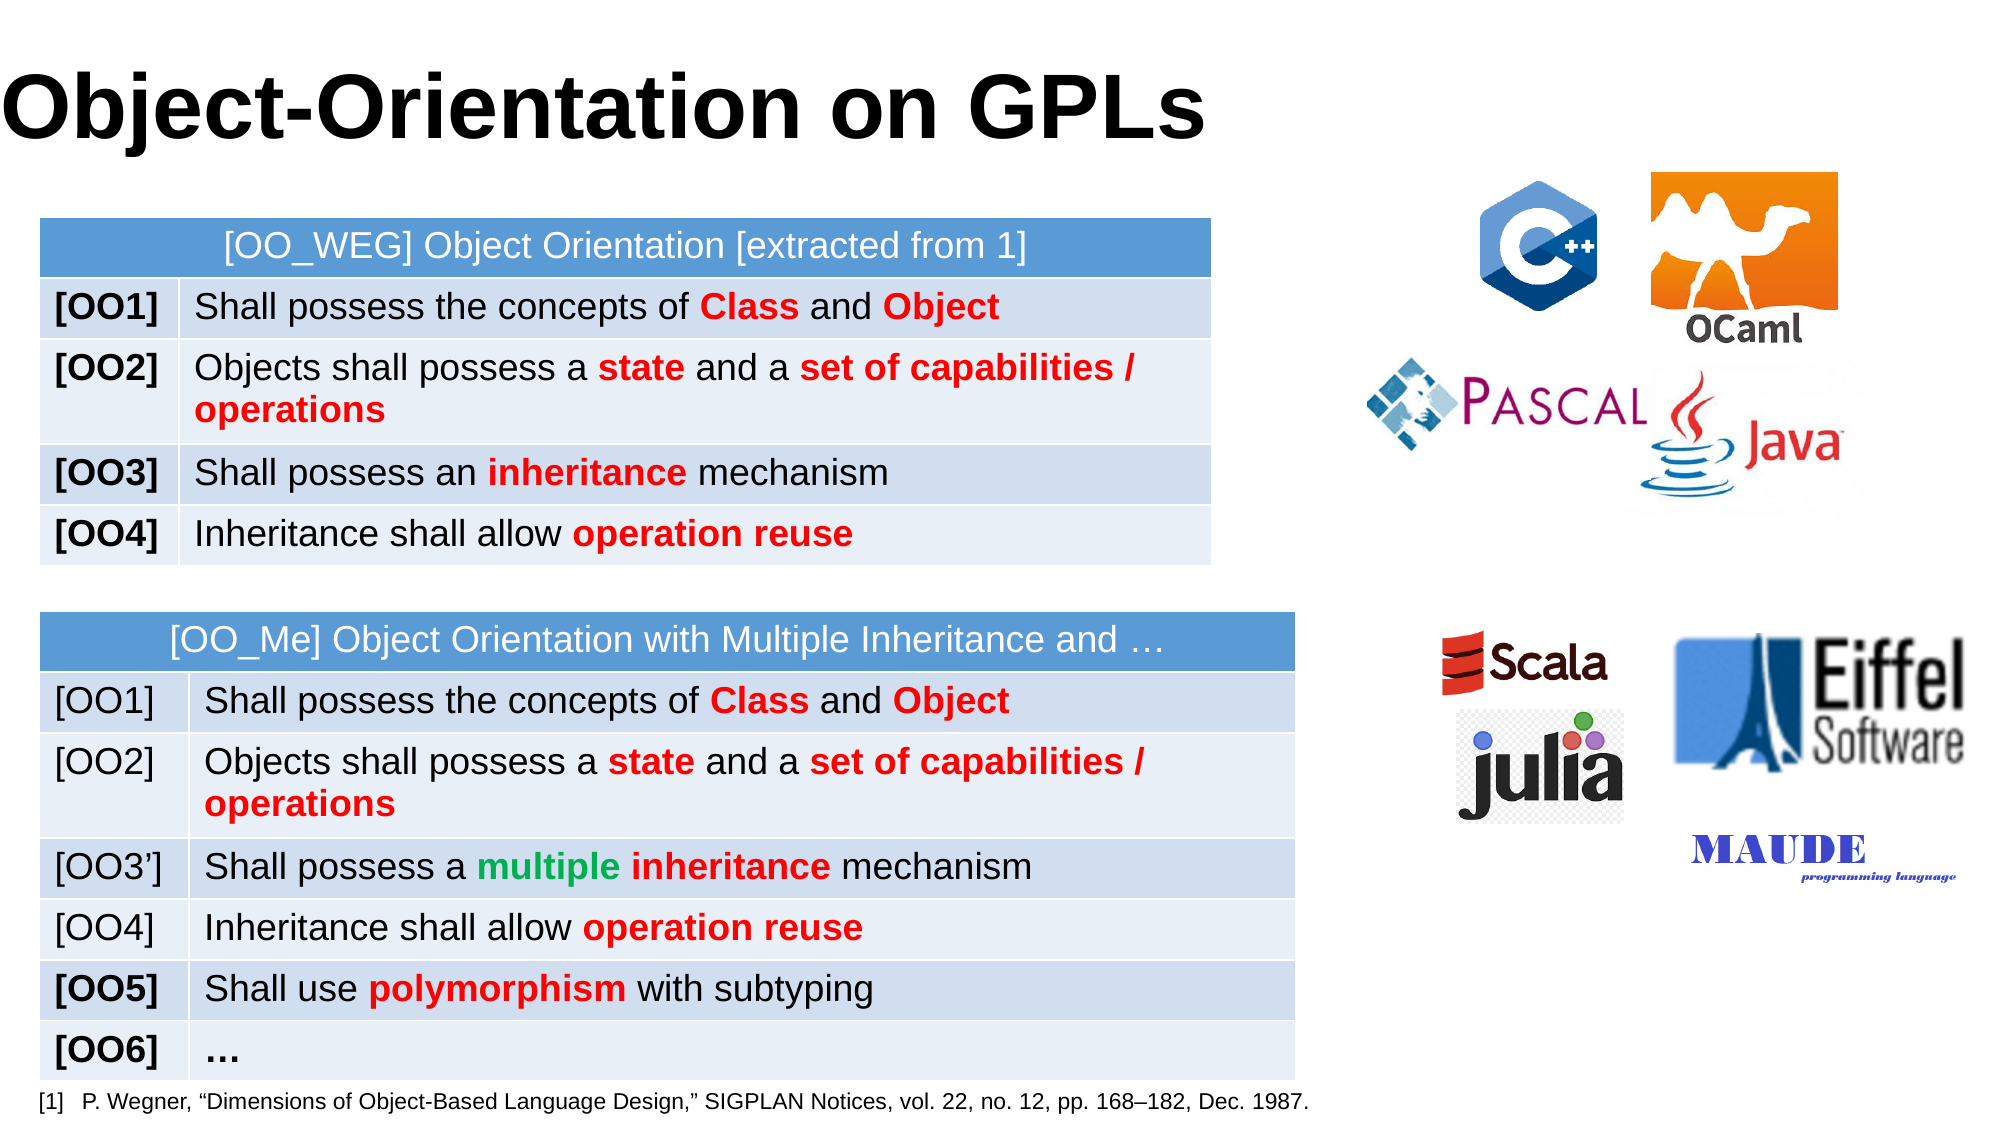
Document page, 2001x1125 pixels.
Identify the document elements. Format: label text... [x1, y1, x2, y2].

table_cell Shall possess the concepts of Class and Object [180, 279, 1211, 338]
table_cell [OO1] [40, 279, 178, 338]
table_cell [OO3] [40, 445, 178, 504]
table_cell Inheritance shall allow operation reuse [180, 506, 1211, 565]
table_cell [OO1] [40, 673, 188, 732]
picture [1437, 626, 1612, 699]
table_cell … [190, 1021, 1295, 1080]
table_cell [OO4] [40, 900, 188, 959]
table_header [OO_WEG] Object Orientation [extracted from 1] [40, 218, 1211, 277]
picture [1480, 180, 1597, 312]
table_cell Shall possess the concepts of Class and Object [190, 673, 1295, 732]
picture [1671, 633, 1966, 777]
table_cell [OO3’] [40, 839, 188, 898]
table_cell [OO2] [40, 734, 188, 837]
title Object-Orientation on Gpls [0, 0, 1725, 218]
table_cell [OO2] [40, 340, 178, 443]
table_cell Objects shall possess a state and a set of capabilities / operations [180, 340, 1211, 443]
text_box [1] P. Wegner, “Dimensions of Object-Based Language Design,” SIGPLAN Notices, vol. 22, no. 12, pp. 168–182, Dec. 1987. [23, 1079, 1943, 1122]
picture [1456, 709, 1624, 824]
picture [1367, 172, 1866, 521]
table_cell [OO4] [40, 506, 178, 565]
table_cell Inheritance shall allow operation reuse [190, 900, 1295, 959]
table_cell Shall possess a multiple inheritance mechanism [190, 839, 1295, 898]
table_cell [OO6] [40, 1021, 188, 1080]
table_header [OO_Me] Object Orientation with Multiple Inheritance and … [40, 612, 1295, 671]
picture [1668, 805, 1966, 891]
table_cell Shall use polymorphism with subtyping [190, 961, 1295, 1020]
table_cell Shall possess an inheritance mechanism [180, 445, 1211, 504]
table_cell Objects shall possess a state and a set of capabilities / operations [190, 734, 1295, 837]
table_cell [OO5] [40, 961, 188, 1020]
